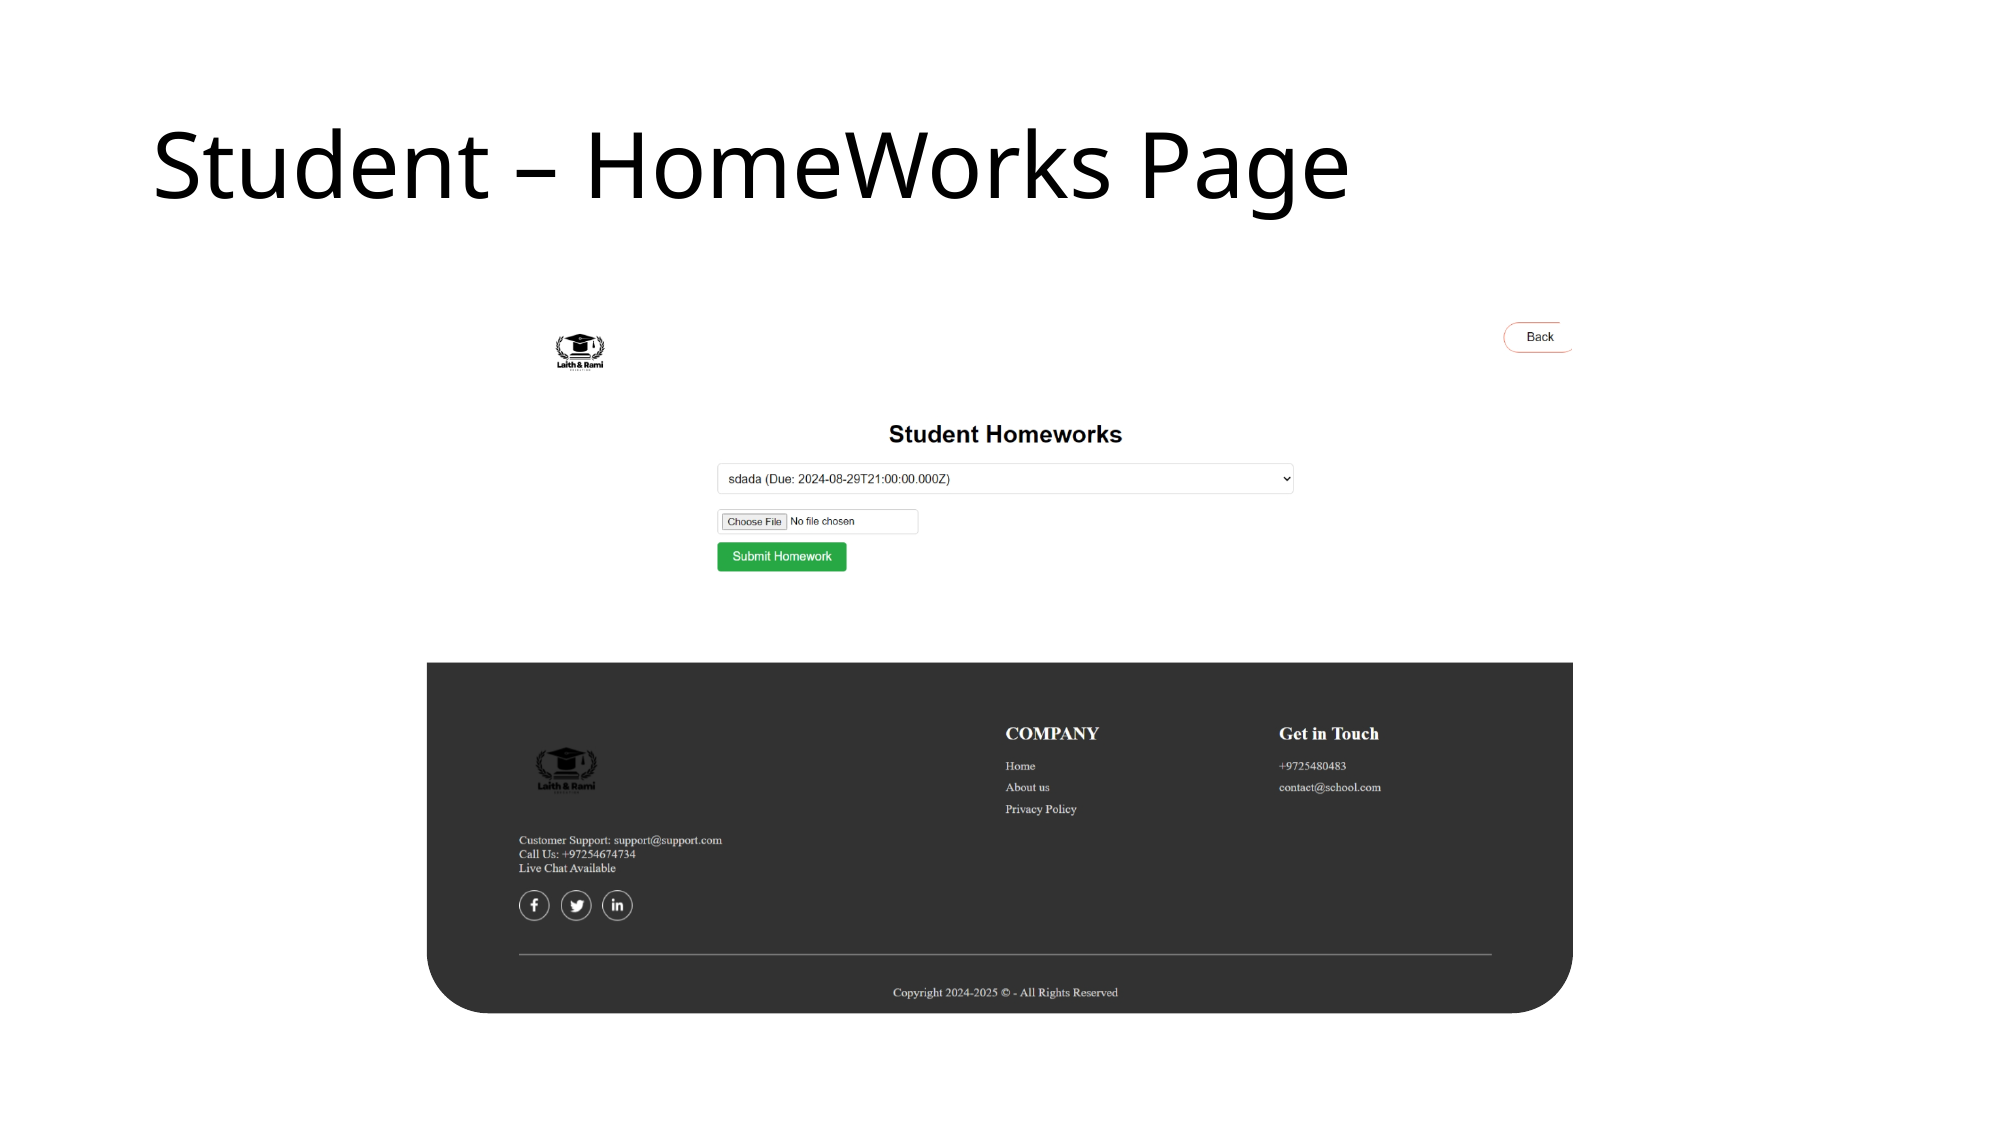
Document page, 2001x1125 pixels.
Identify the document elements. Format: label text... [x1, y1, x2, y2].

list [426, 298, 1574, 1014]
title Student – HomeWorks Page [137, 59, 1863, 278]
